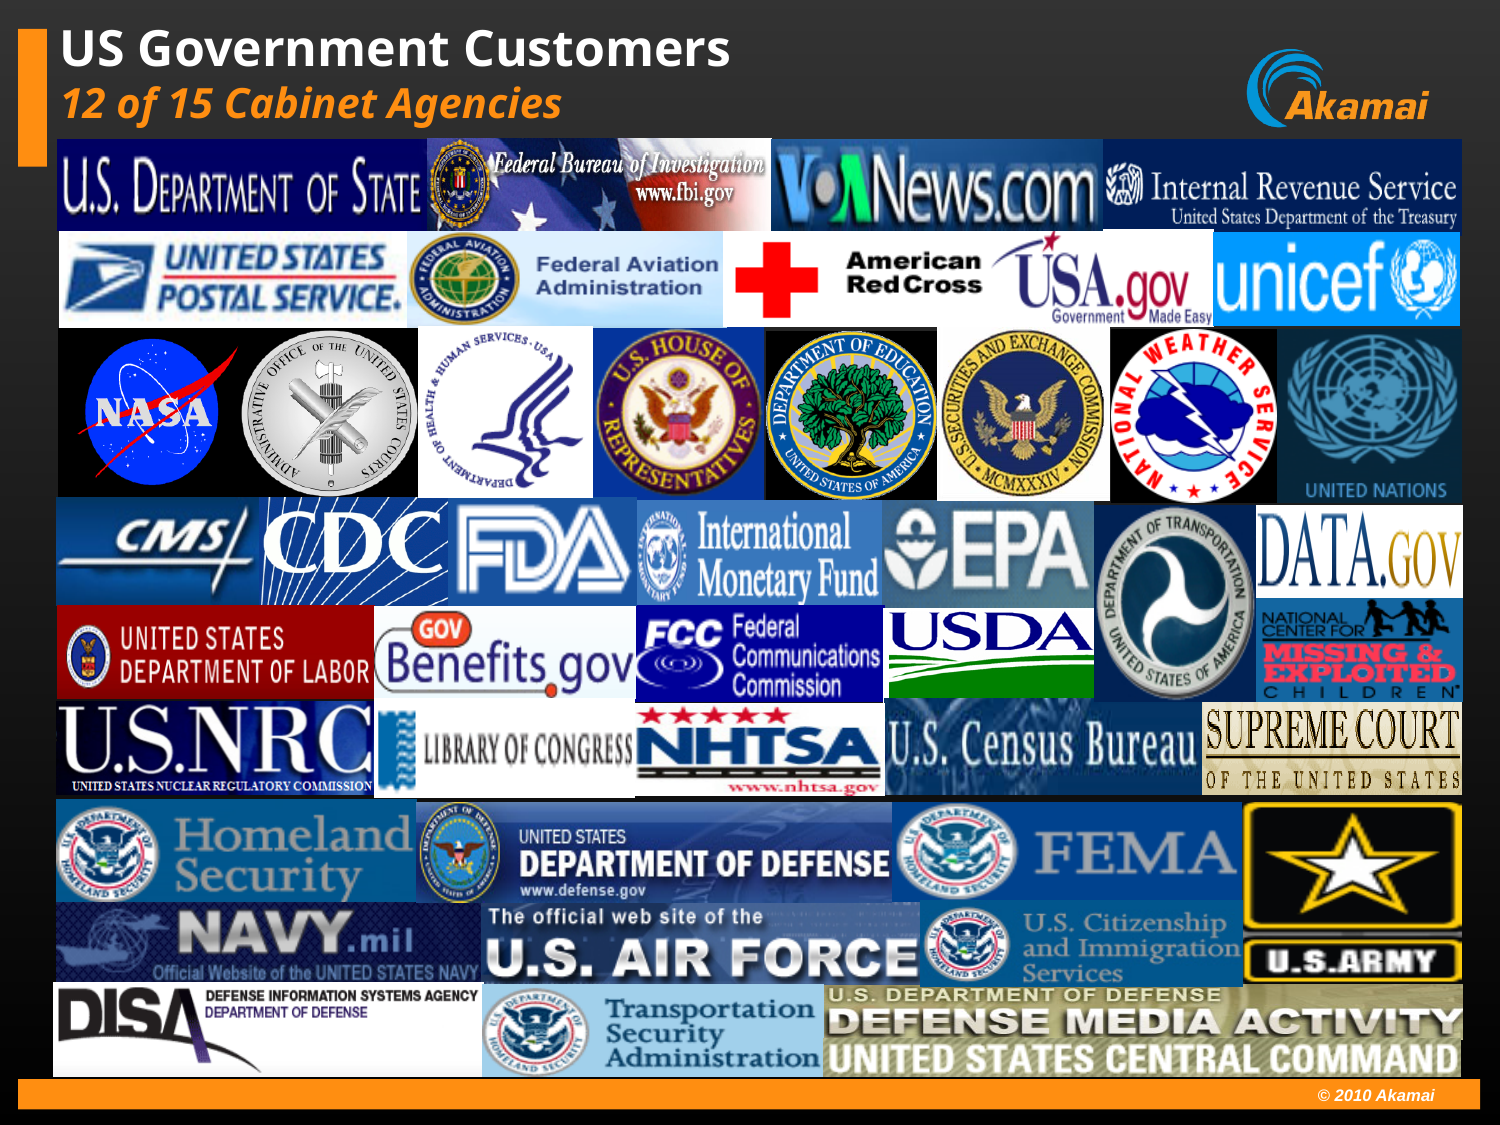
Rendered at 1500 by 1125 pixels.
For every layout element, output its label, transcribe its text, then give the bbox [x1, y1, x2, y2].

picture [1226, 37, 1448, 133]
title US Government Customers 12 of 15 Cabinet Agencies [44, 21, 1395, 122]
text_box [53, 138, 1464, 1077]
